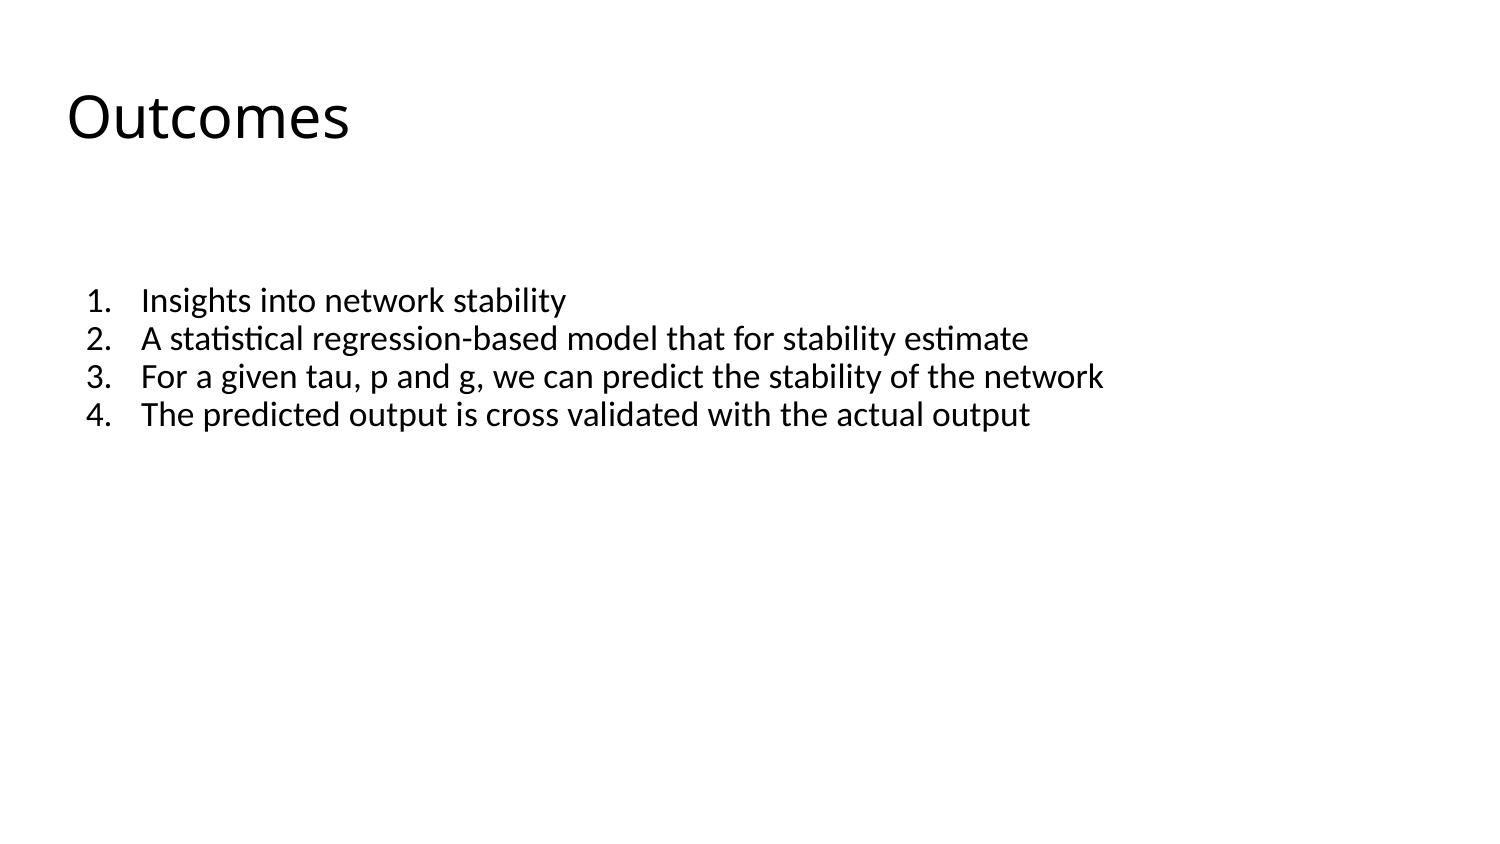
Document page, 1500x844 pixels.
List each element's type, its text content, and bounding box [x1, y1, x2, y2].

title Outcomes [51, 72, 1449, 167]
list Insights into network stability A statistical regression-based model that for stability estimate For a given tau, p and g, we can predict the stability of the network The predicted output is cross validated with the actual output [51, 189, 1449, 605]
